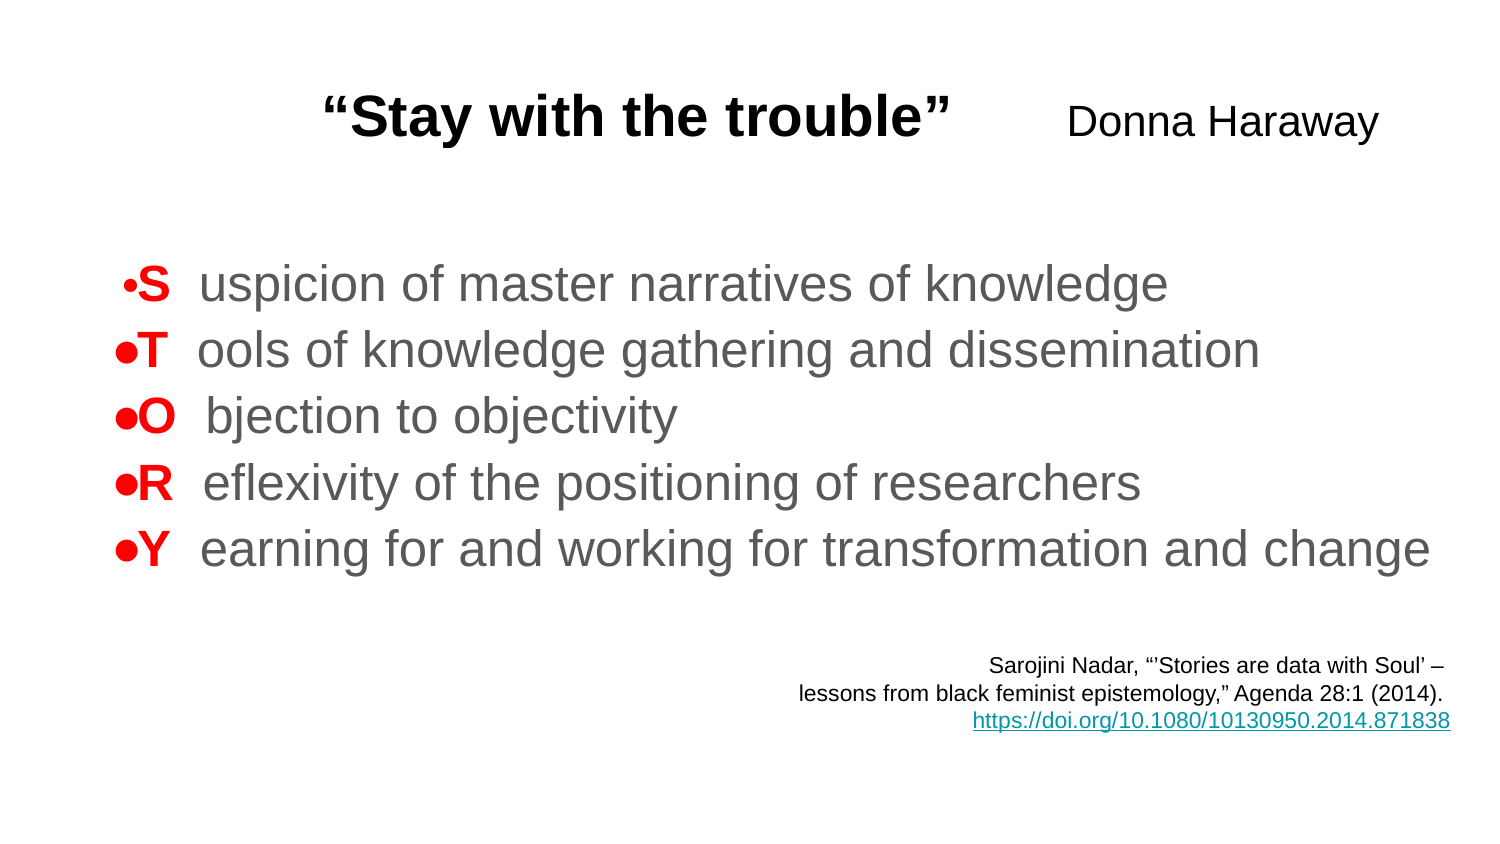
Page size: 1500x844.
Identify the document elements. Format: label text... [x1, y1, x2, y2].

text_box Sarojini Nadar, “’Stories are data with Soul’ – lessons from black feminist epistemology,” Agenda 28:1 (2014). https://doi.org/10.1080/10130950.2014.871838 [705, 635, 1466, 749]
title “Stay with the trouble” Donna Haraway [288, 37, 1412, 201]
list S uspicion of master narratives of knowledge T ools of knowledge gathering and dissemination O bjection to objectivity R eflexivity of the positioning of researchers Y earning for and working for transformation and change [87, 249, 1451, 636]
